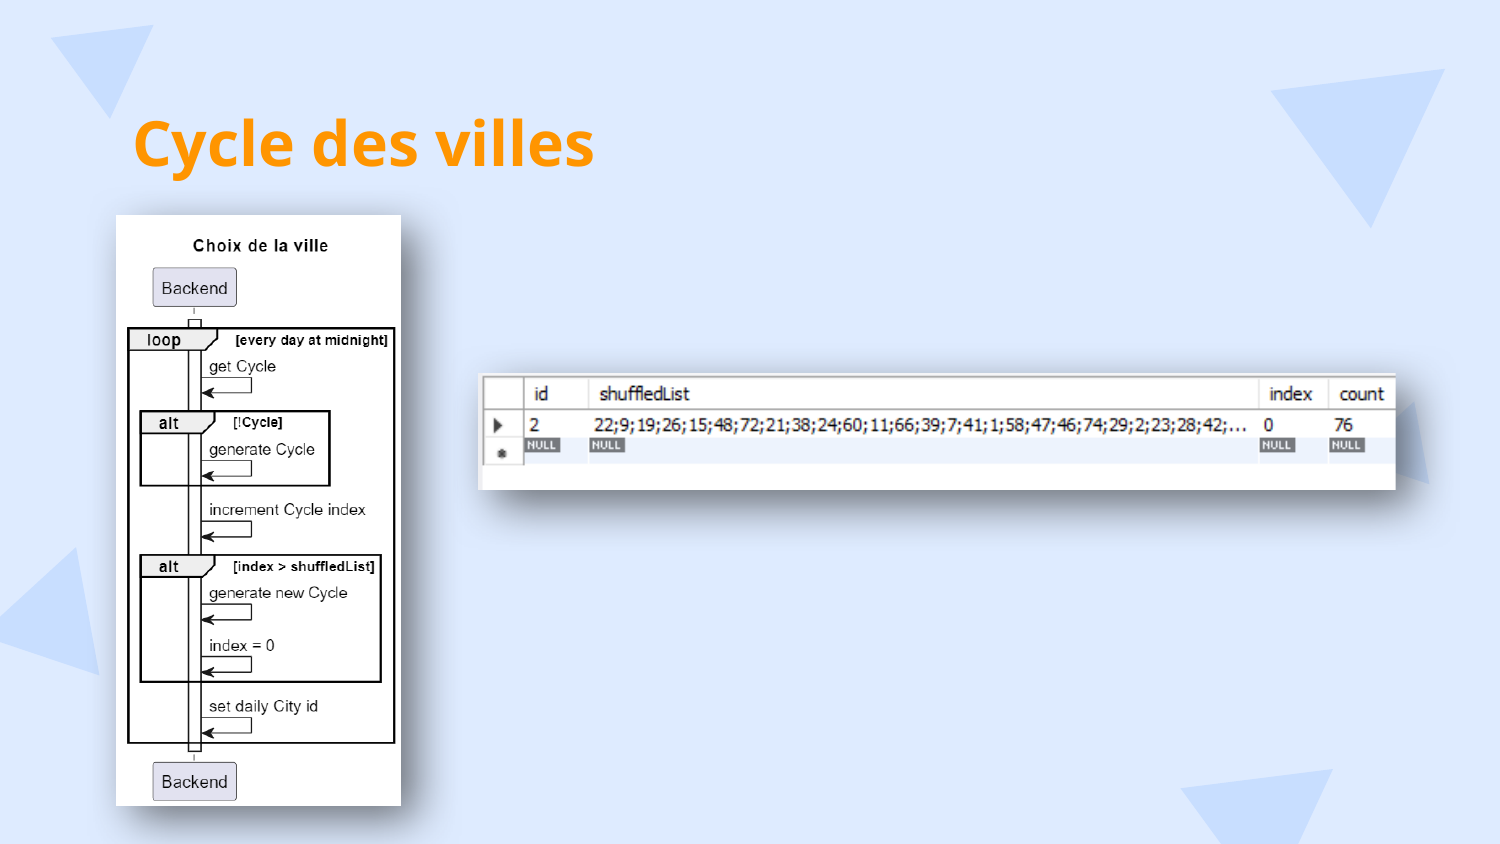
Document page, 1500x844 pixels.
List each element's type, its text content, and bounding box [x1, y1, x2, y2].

title Cycle des villes [116, 88, 1383, 182]
picture [116, 214, 401, 806]
picture [477, 372, 1396, 491]
